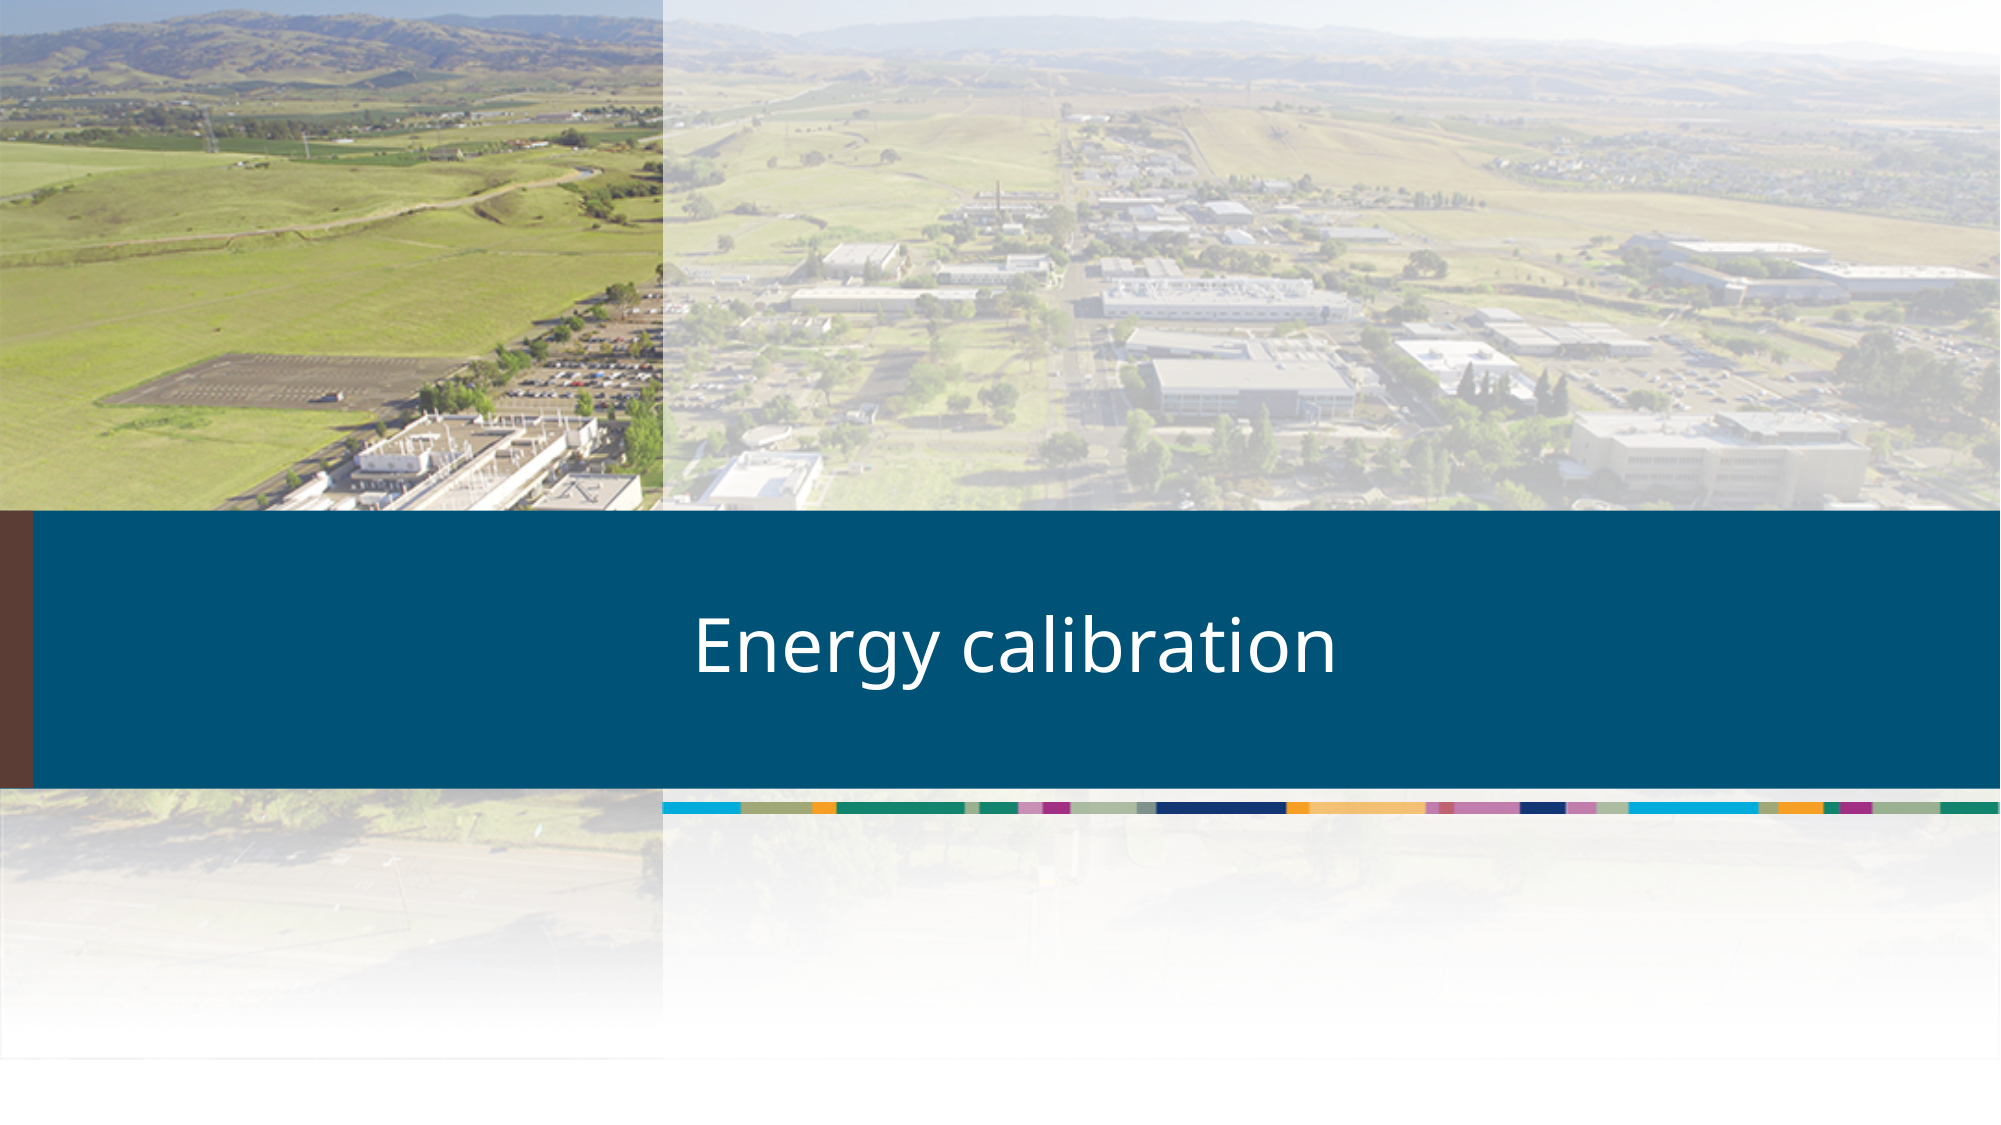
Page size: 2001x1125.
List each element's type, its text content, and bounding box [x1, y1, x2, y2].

picture [1758, 802, 2000, 814]
picture [740, 802, 1629, 814]
title Energy calibration [677, 510, 1693, 788]
